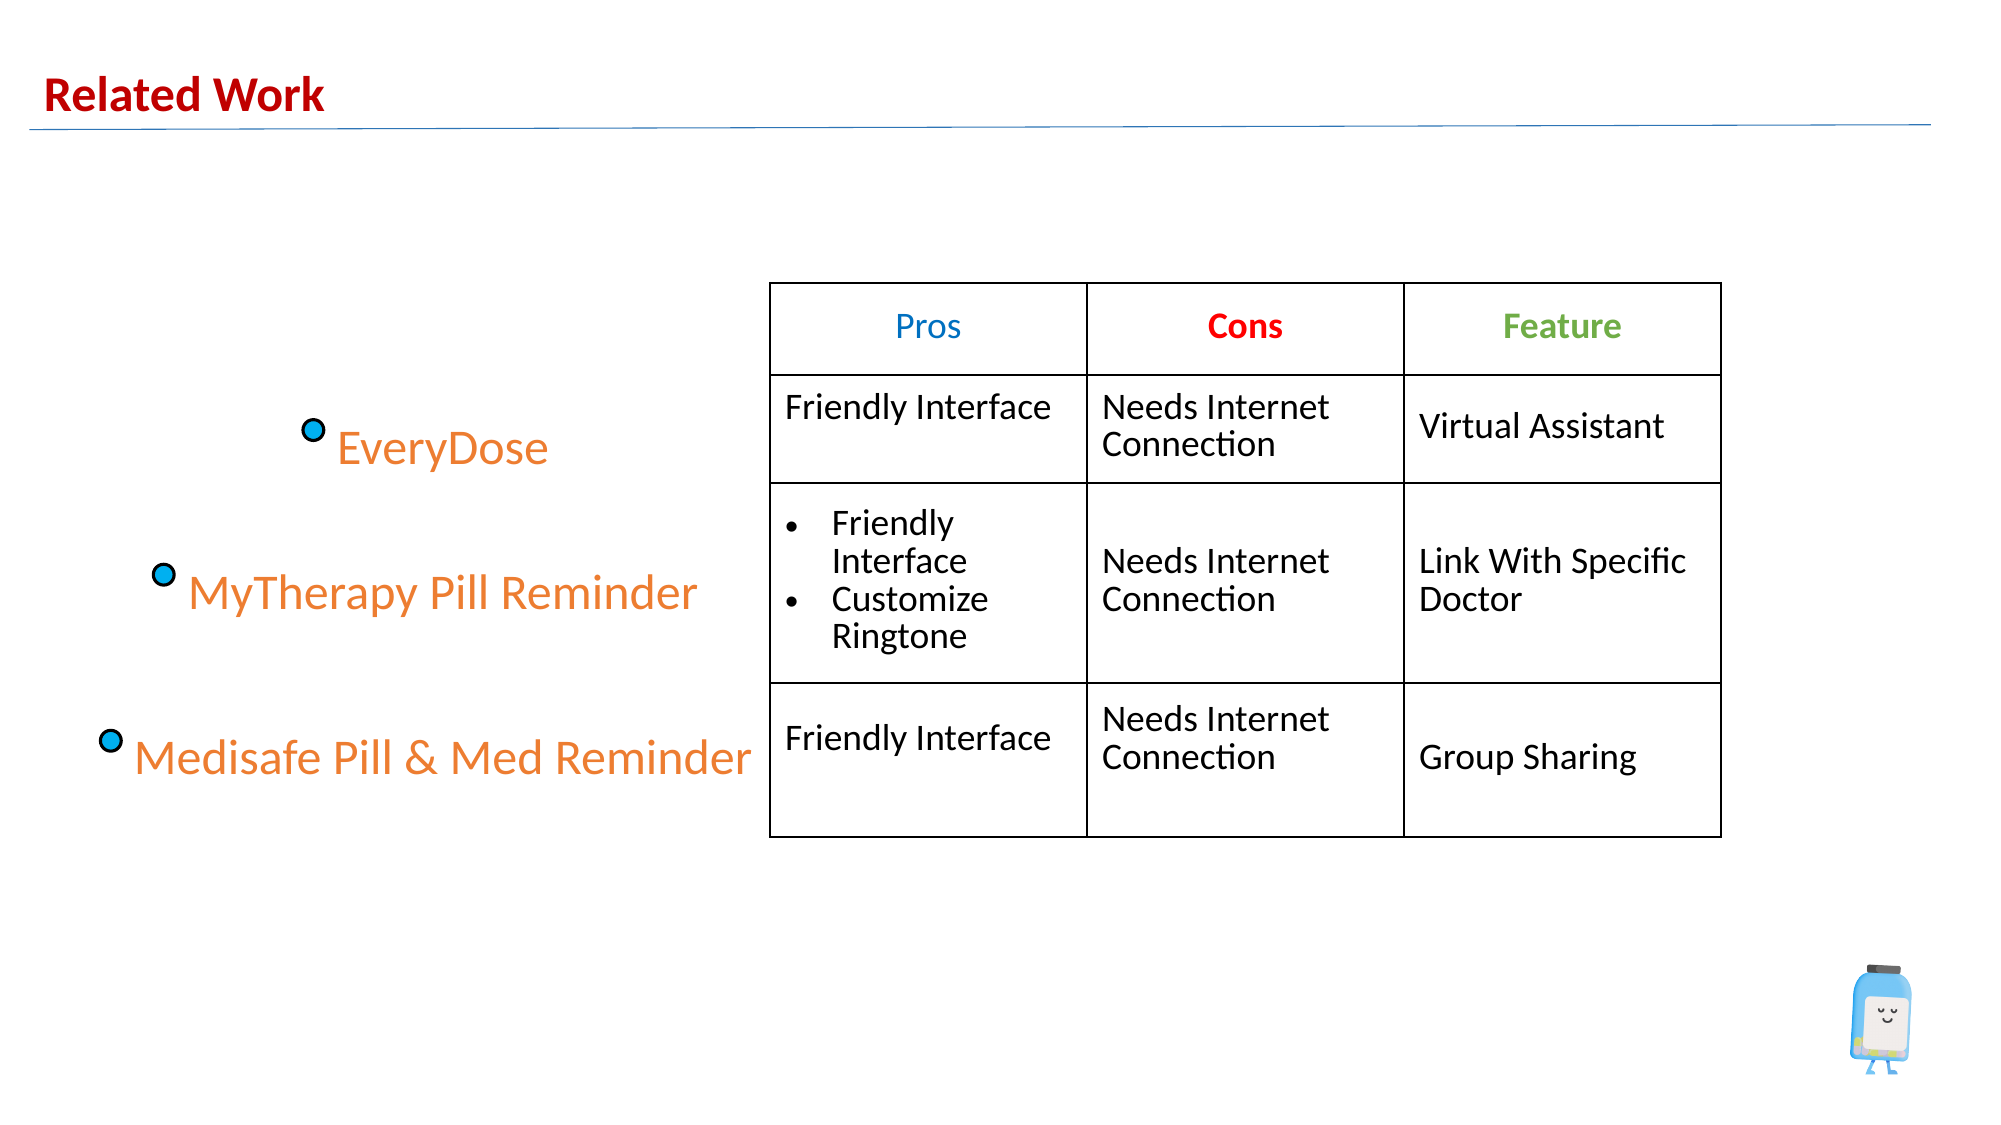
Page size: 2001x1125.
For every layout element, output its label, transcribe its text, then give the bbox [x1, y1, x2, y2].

text_box Related Work [29, 53, 352, 124]
table_cell Friendly Interface Customize Ringtone [771, 484, 1086, 682]
table_cell Needs Internet Connection [1088, 684, 1403, 836]
table_cell Friendly Interface [771, 376, 1086, 482]
table_cell Group Sharing [1405, 684, 1720, 836]
table_cell Link With Specific Doctor [1405, 484, 1720, 682]
list EveryDose MyTherapy Pill Reminder Medisafe Pill & Med Reminder [116, 346, 771, 878]
table_cell Virtual Assistant [1405, 376, 1720, 482]
table_header Cons [1088, 284, 1403, 374]
picture [1821, 948, 1936, 1086]
table_cell Needs Internet Connection [1088, 376, 1403, 482]
table_header Feature [1405, 284, 1720, 374]
table_cell Needs Internet Connection [1088, 484, 1403, 682]
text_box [29, 124, 1931, 130]
table_header Pros [771, 284, 1086, 374]
text_box [100, 730, 116, 752]
table_cell Friendly Interface [771, 684, 1086, 836]
